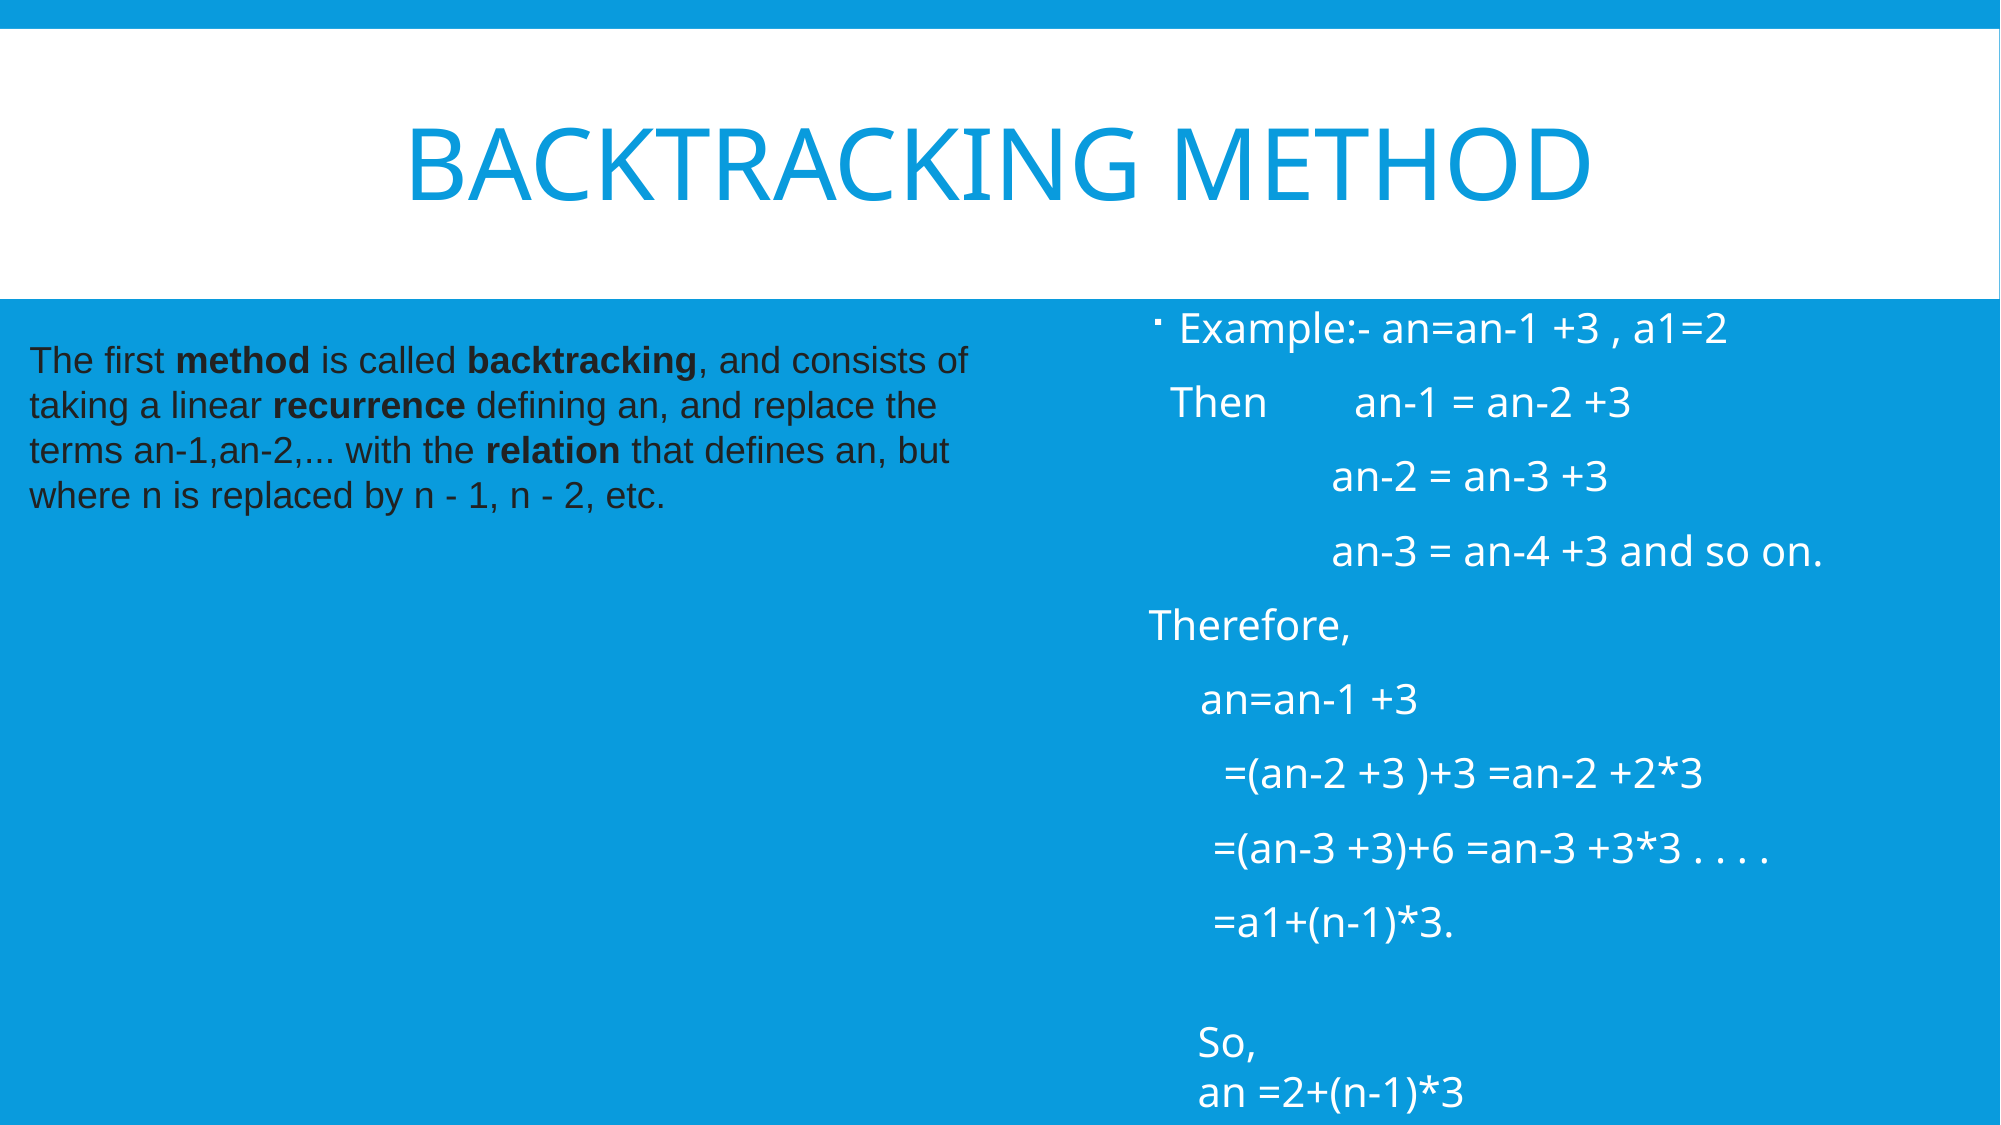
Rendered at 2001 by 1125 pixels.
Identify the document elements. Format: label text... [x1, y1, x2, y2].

text_box So, an =2+(n-1)*3 [1182, 1008, 1887, 1124]
list Example:- an=an-1 +3 , a1=2 Then an-1 = an-2 +3 an-2 = an-3 +3 an-3 = an-4 +3 and so on. Therefore, an=an-1 +3 =(an-2 +3 )+3 =an-2 +2*3 =(an-3 +3)+6 =an-3 +3*3 . . . . =a1+(n-1)*3. [1133, 299, 2000, 1125]
text_box The first method is called backtracking, and consists of taking a linear recurrence defining an, and replace the terms an-1,an-2,... with the relation that defines an, but where n is replaced by n - 1, n - 2, etc. [14, 328, 1015, 524]
title Backtracking Method [197, 46, 1803, 295]
